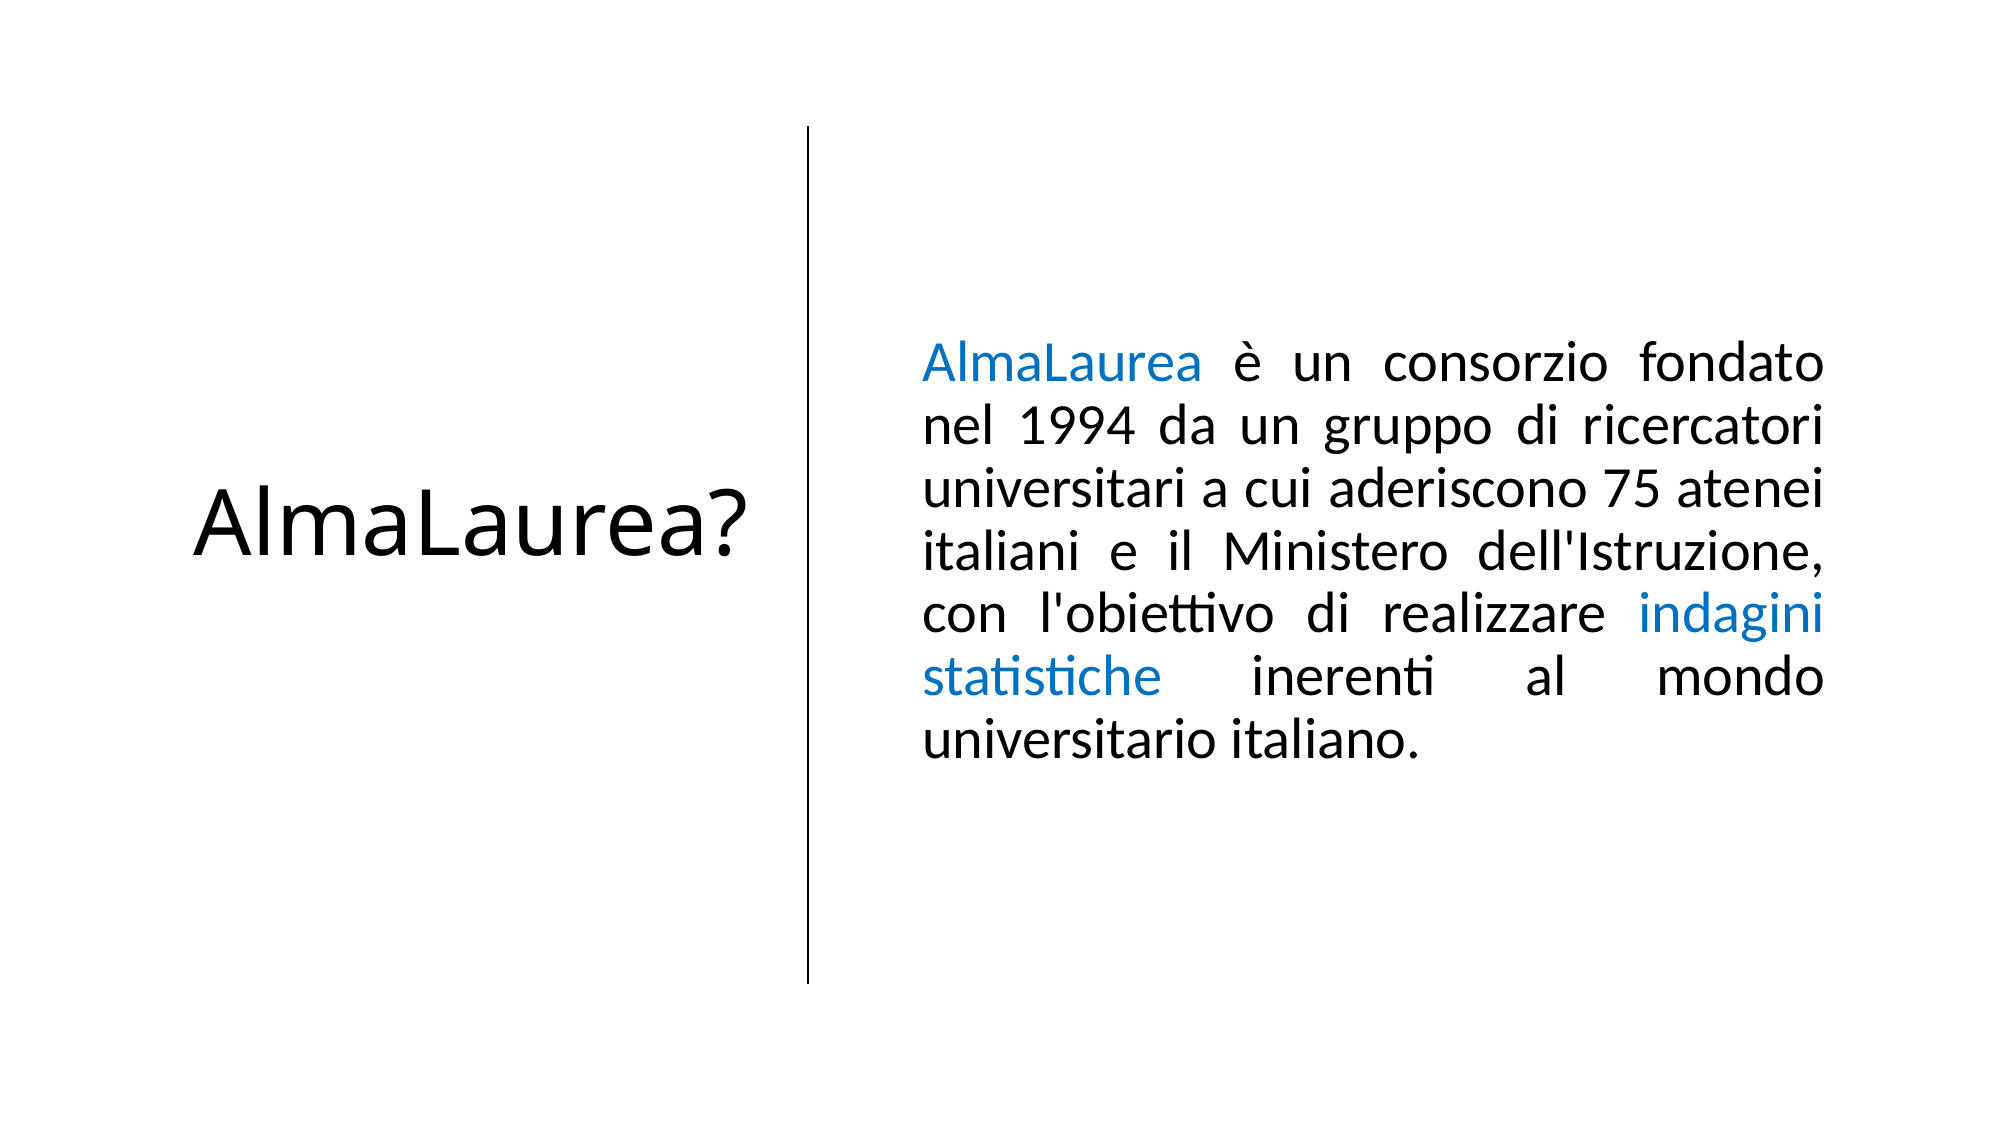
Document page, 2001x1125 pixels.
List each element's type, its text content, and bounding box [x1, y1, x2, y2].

title AlmaLaurea? [137, 59, 806, 992]
list AlmaLaurea è un consorzio fondato nel 1994 da un gruppo di ricercatori universitari a cui aderiscono 75 atenei italiani e il Ministero dell'Istruzione, con l'obiettivo di realizzare indagini statistiche inerenti al mondo universitario italiano. [907, 323, 1841, 802]
